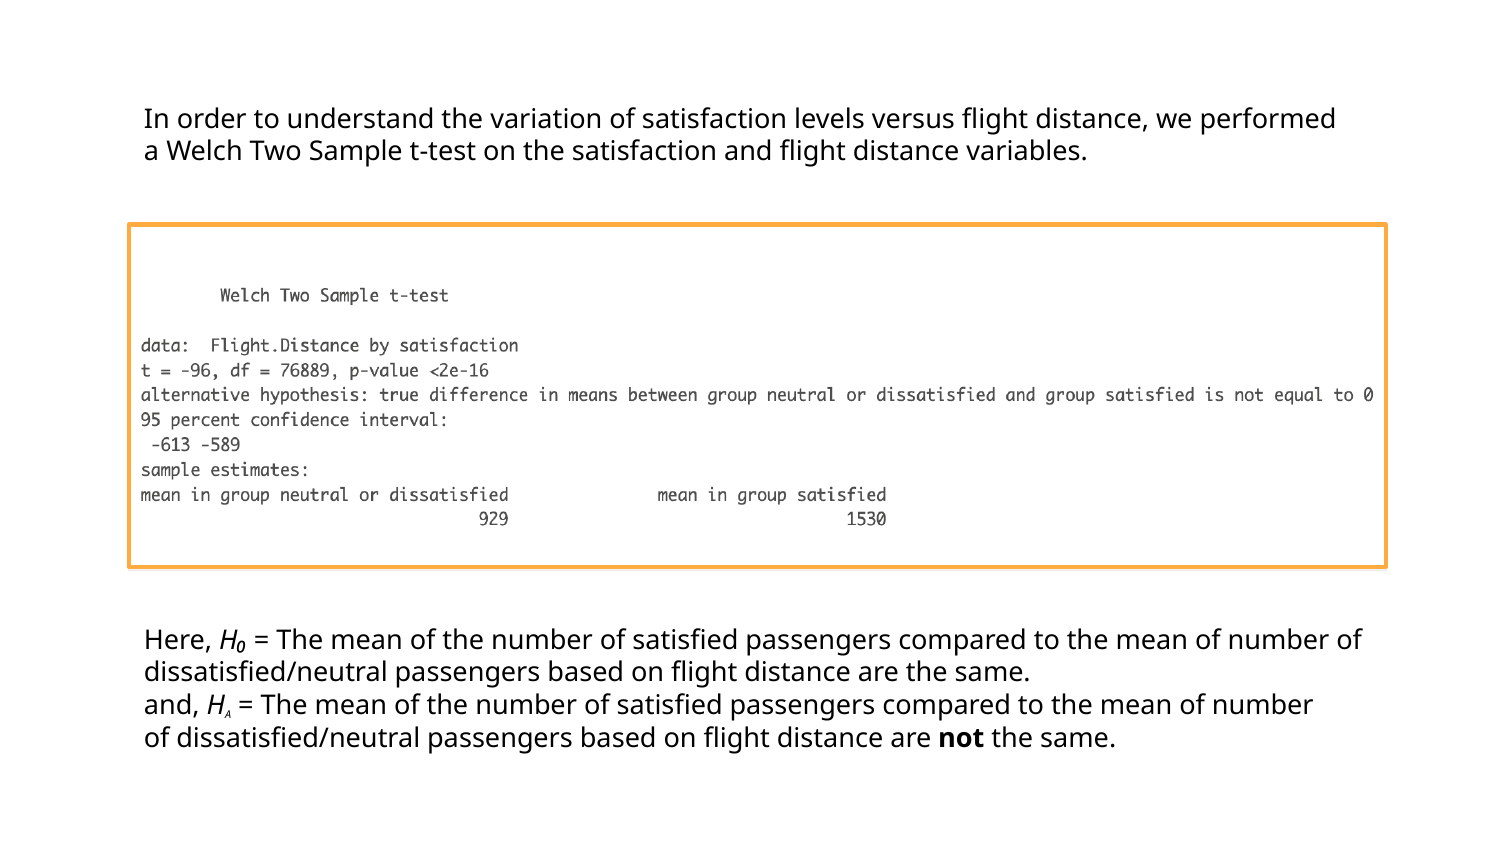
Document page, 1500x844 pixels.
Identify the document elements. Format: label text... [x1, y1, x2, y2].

text_box Here, H₀ = The mean of the number of satisfied passengers compared to the mean of number of dissatisfied/neutral passengers based on flight distance are the same. and, HA = The mean of the number of satisfied passengers compared to the mean of number of dissatisfied/neutral passengers based on flight distance are not the same. [128, 614, 1387, 761]
picture [128, 228, 1387, 573]
text_box In order to understand the variation of satisfaction levels versus flight distance, we performed a Welch Two Sample t-test on the satisfaction and flight distance variables. [128, 93, 1386, 174]
text_box [127, 222, 1388, 229]
